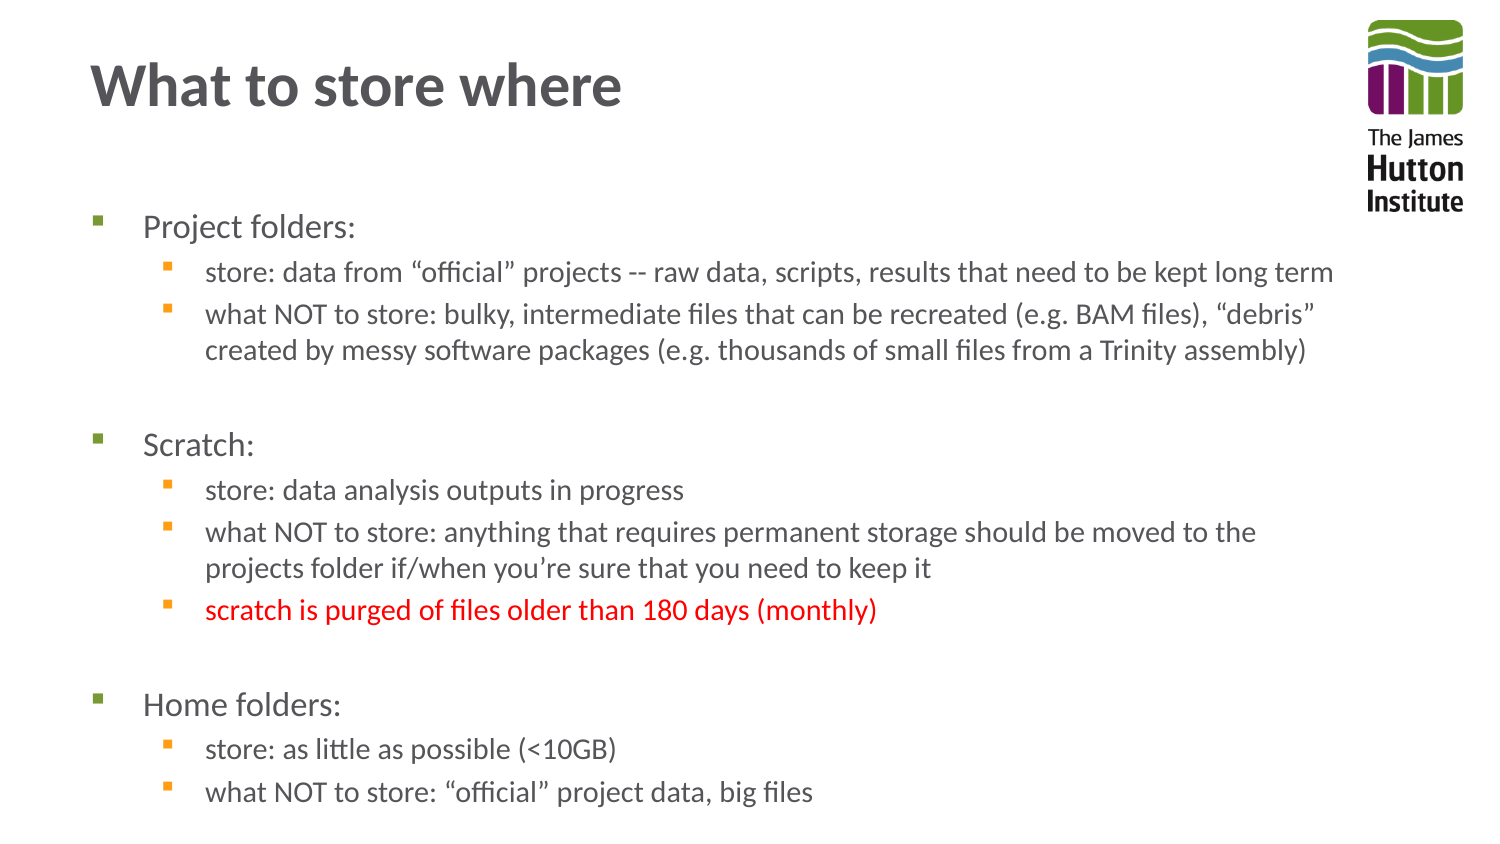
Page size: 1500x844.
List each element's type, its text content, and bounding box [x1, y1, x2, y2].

picture [1368, 20, 1463, 212]
title What to store where [75, 36, 1284, 127]
list Project folders: store: data from “official” projects -- raw data, scripts, results that need to be kept long term what NOT to store: bulky, intermediate files that can be recreated (e.g. BAM files), “debris” created by messy software packages (e.g. thousands of small files from a Trinity assembly) Scratch: store: data analysis outputs in progress what NOT to store: anything that requires permanent storage should be moved to the projects folder if/when you’re sure that you need to keep it scratch is purged of files older than 180 days (monthly) Home folders: store: as little as possible (<10GB) what NOT to store: “official” project data, big files [75, 196, 1371, 825]
